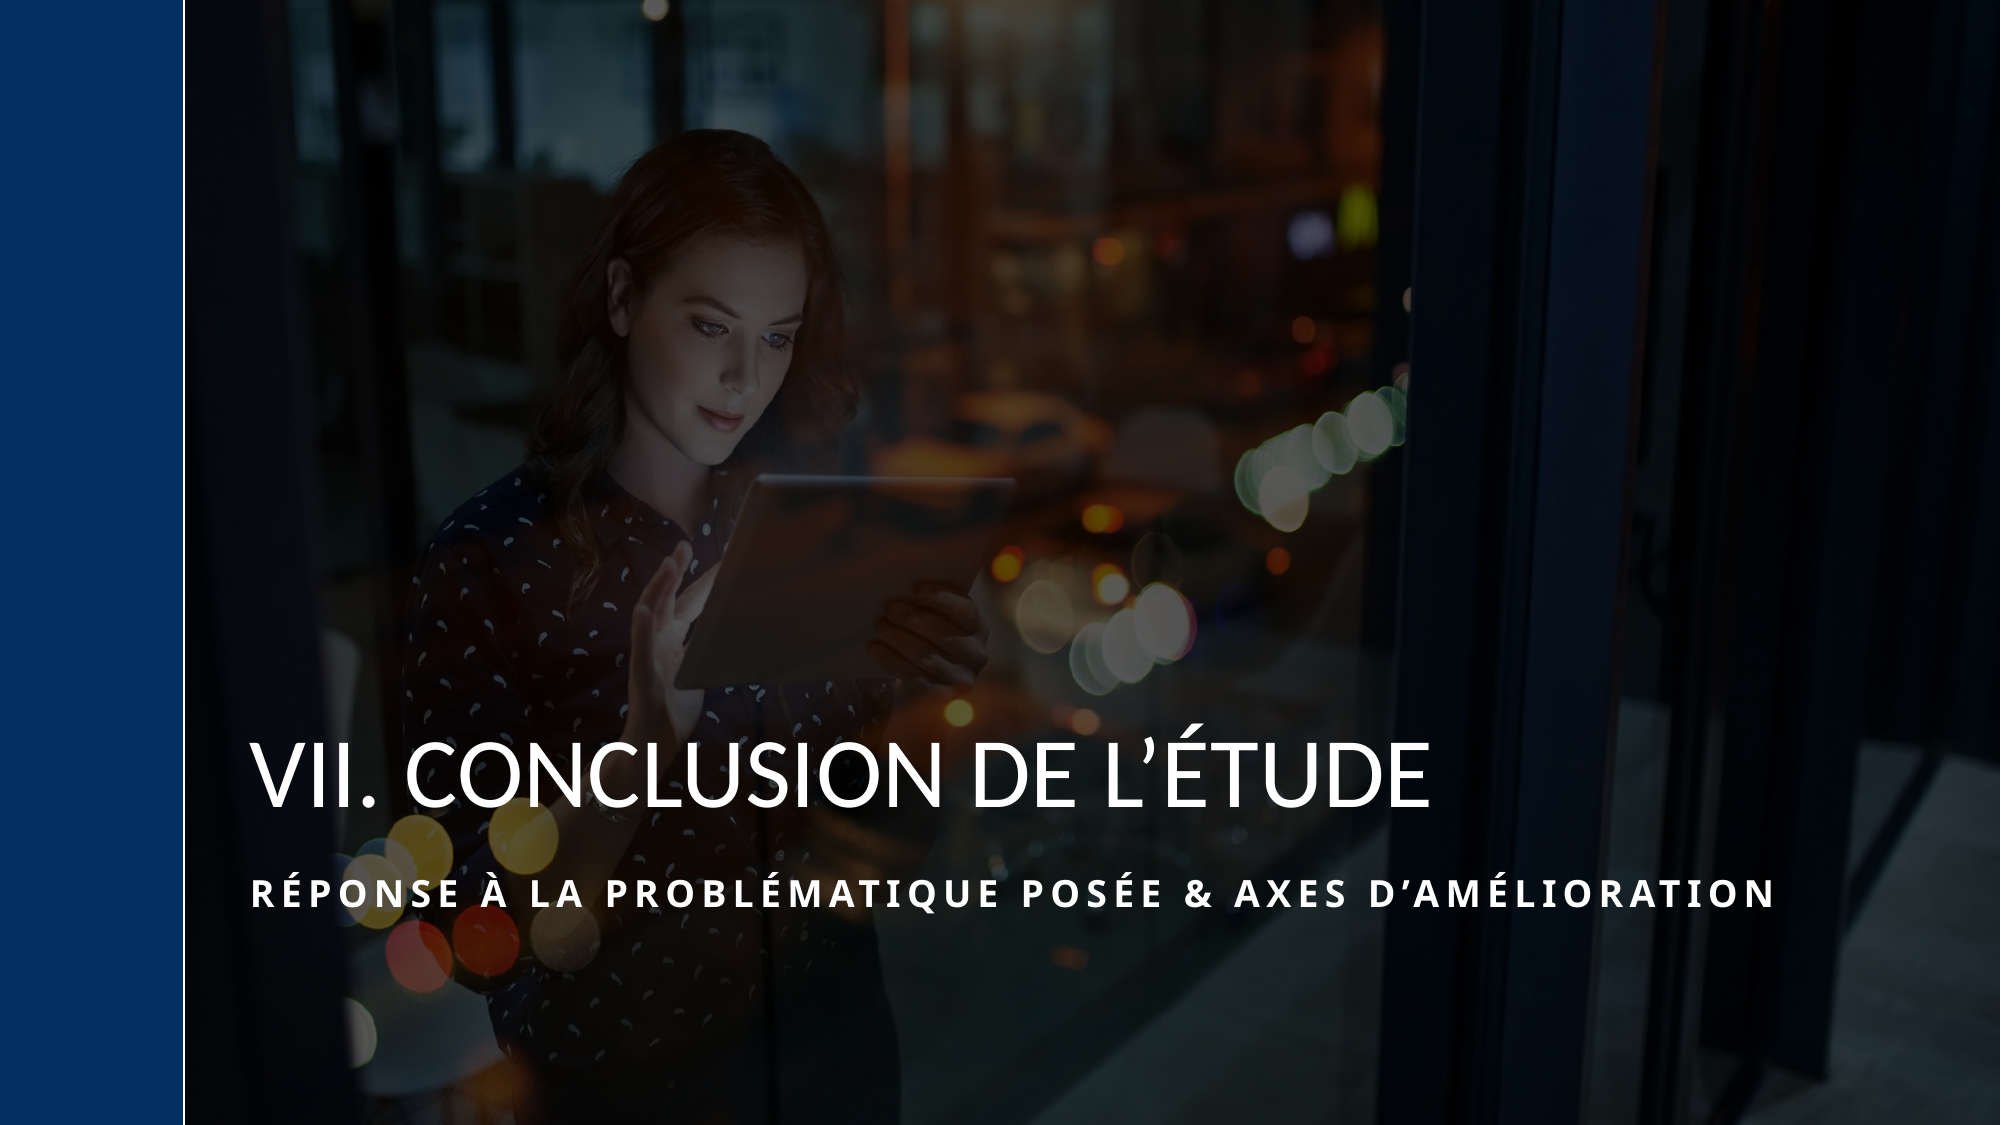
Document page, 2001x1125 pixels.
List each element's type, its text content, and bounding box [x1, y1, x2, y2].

list Réponse à la problématique posée & axes d’amélioration [249, 867, 1965, 975]
picture [185, 0, 2000, 1125]
title VII. Conclusion de l’étude [249, 445, 1897, 838]
